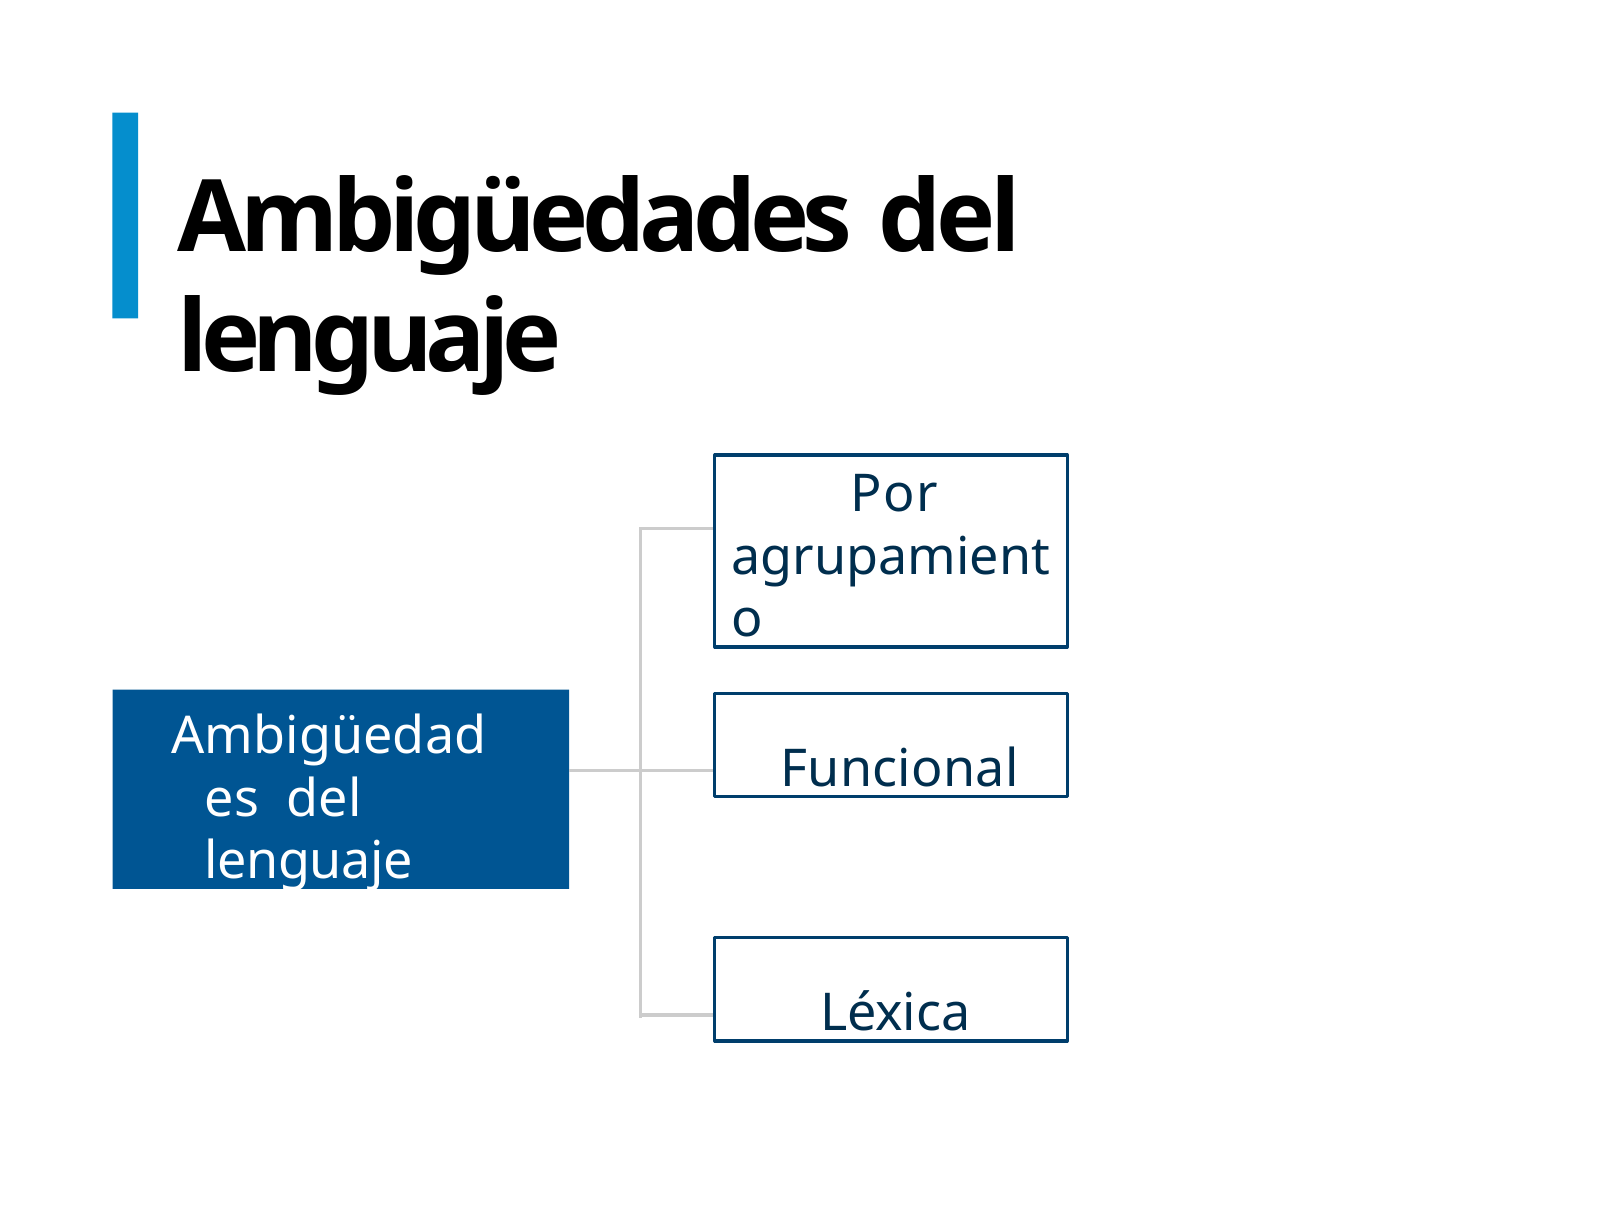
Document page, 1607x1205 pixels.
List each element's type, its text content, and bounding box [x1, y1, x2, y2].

text_box Por agrupamiento [714, 454, 1068, 647]
text_box Funcional [714, 693, 1068, 797]
title Ambigüedades del lenguaje [175, 149, 1400, 392]
text_box Léxica [714, 937, 1068, 1041]
text_box Ambigüedades del lenguaje [112, 689, 570, 889]
